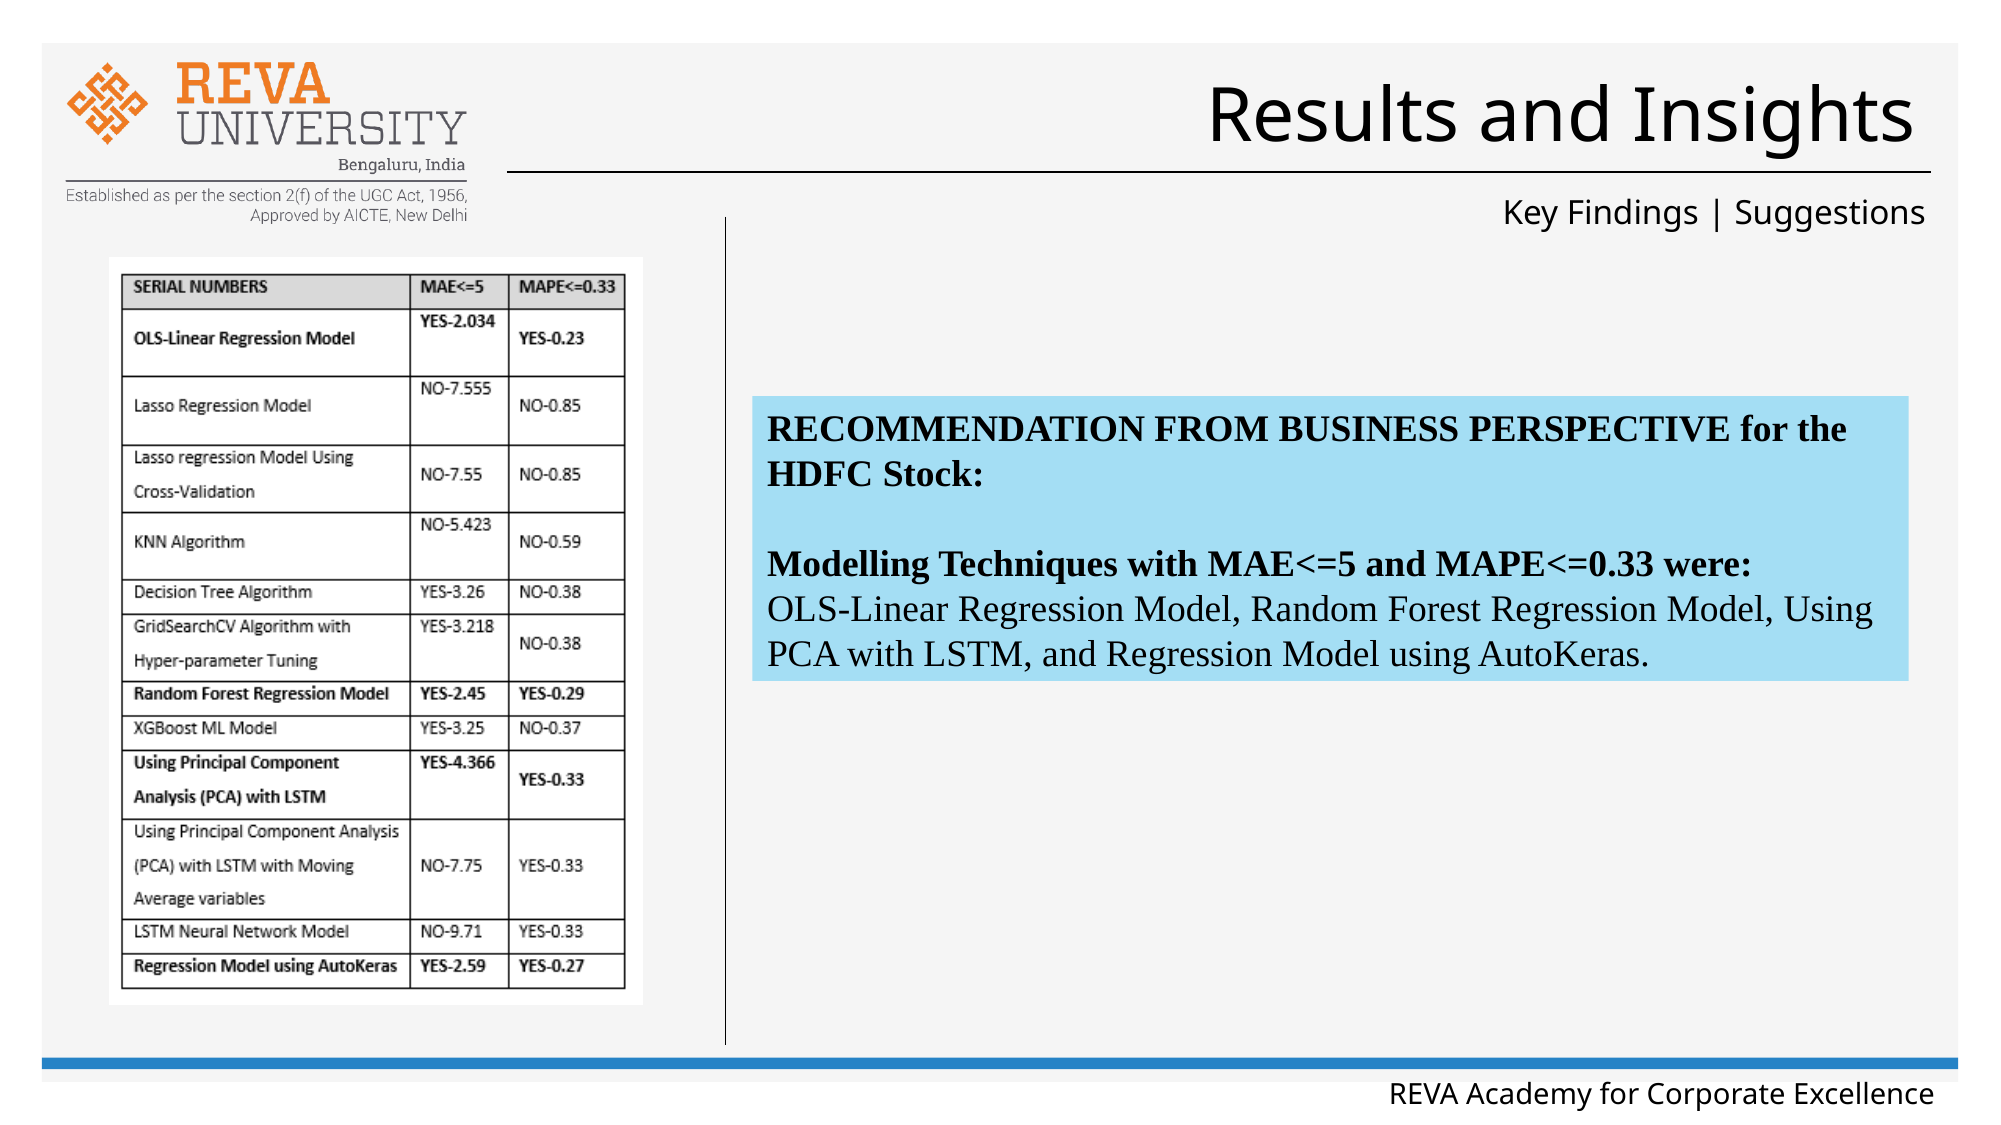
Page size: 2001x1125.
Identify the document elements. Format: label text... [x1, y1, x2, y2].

picture [109, 257, 643, 1005]
text_box RECOMMENDATION FROM BUSINESS PERSPECTIVE for the HDFC Stock: Modelling Techniques with MAE<=5 and MAPE<=0.33 were: OLS-Linear Regression Model, Random Forest Regression Model, Using PCA with LSTM, and Regression Model using AutoKeras. [752, 396, 1909, 681]
picture [65, 62, 467, 224]
title Results and Insights [555, 62, 1931, 173]
text_box Key Findings | Suggestions [1009, 183, 1950, 239]
